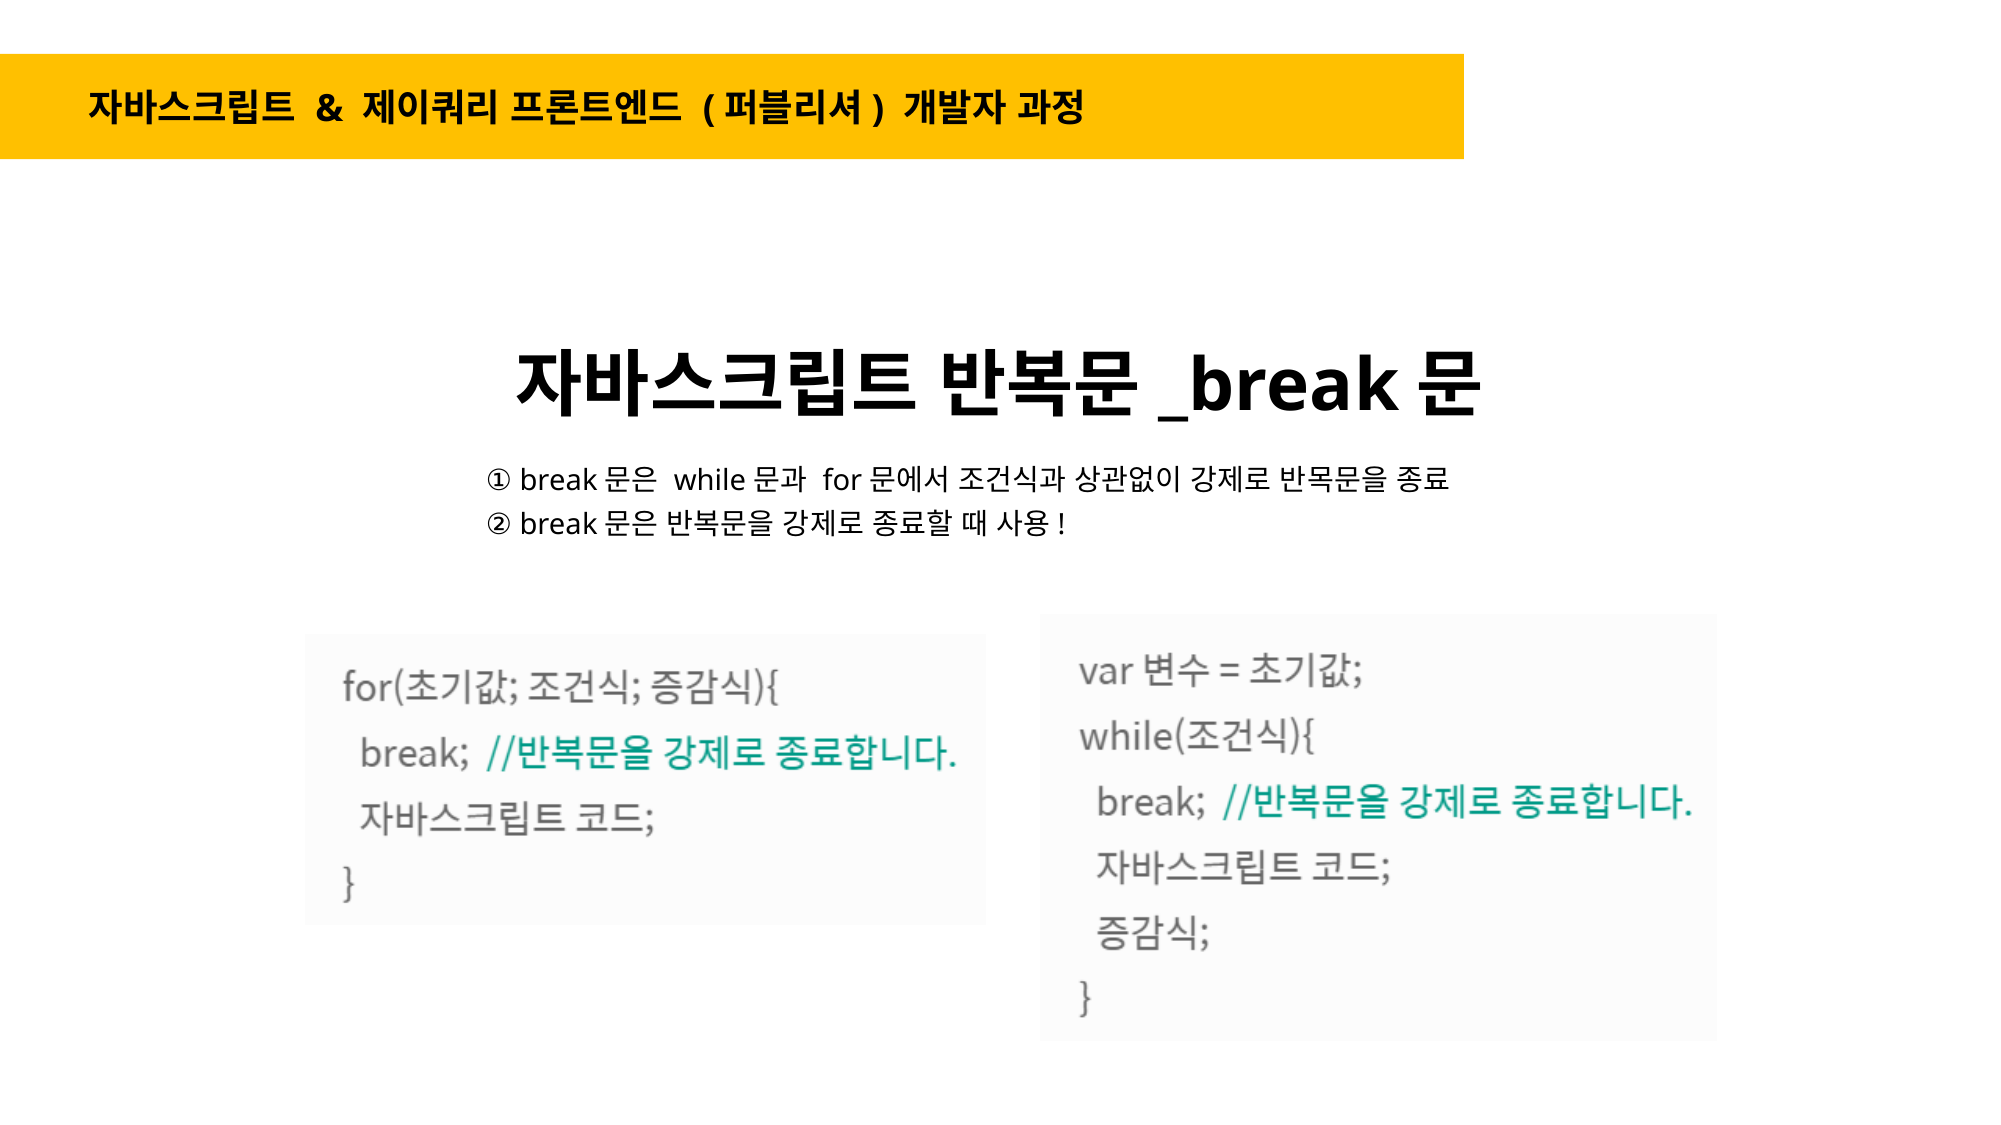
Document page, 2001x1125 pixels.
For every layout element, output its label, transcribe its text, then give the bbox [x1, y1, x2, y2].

text_box 자바스크립트 반복문_break문 [185, 330, 1814, 433]
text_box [0, 53, 1464, 160]
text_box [471, 453, 1529, 550]
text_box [305, 614, 1717, 1041]
